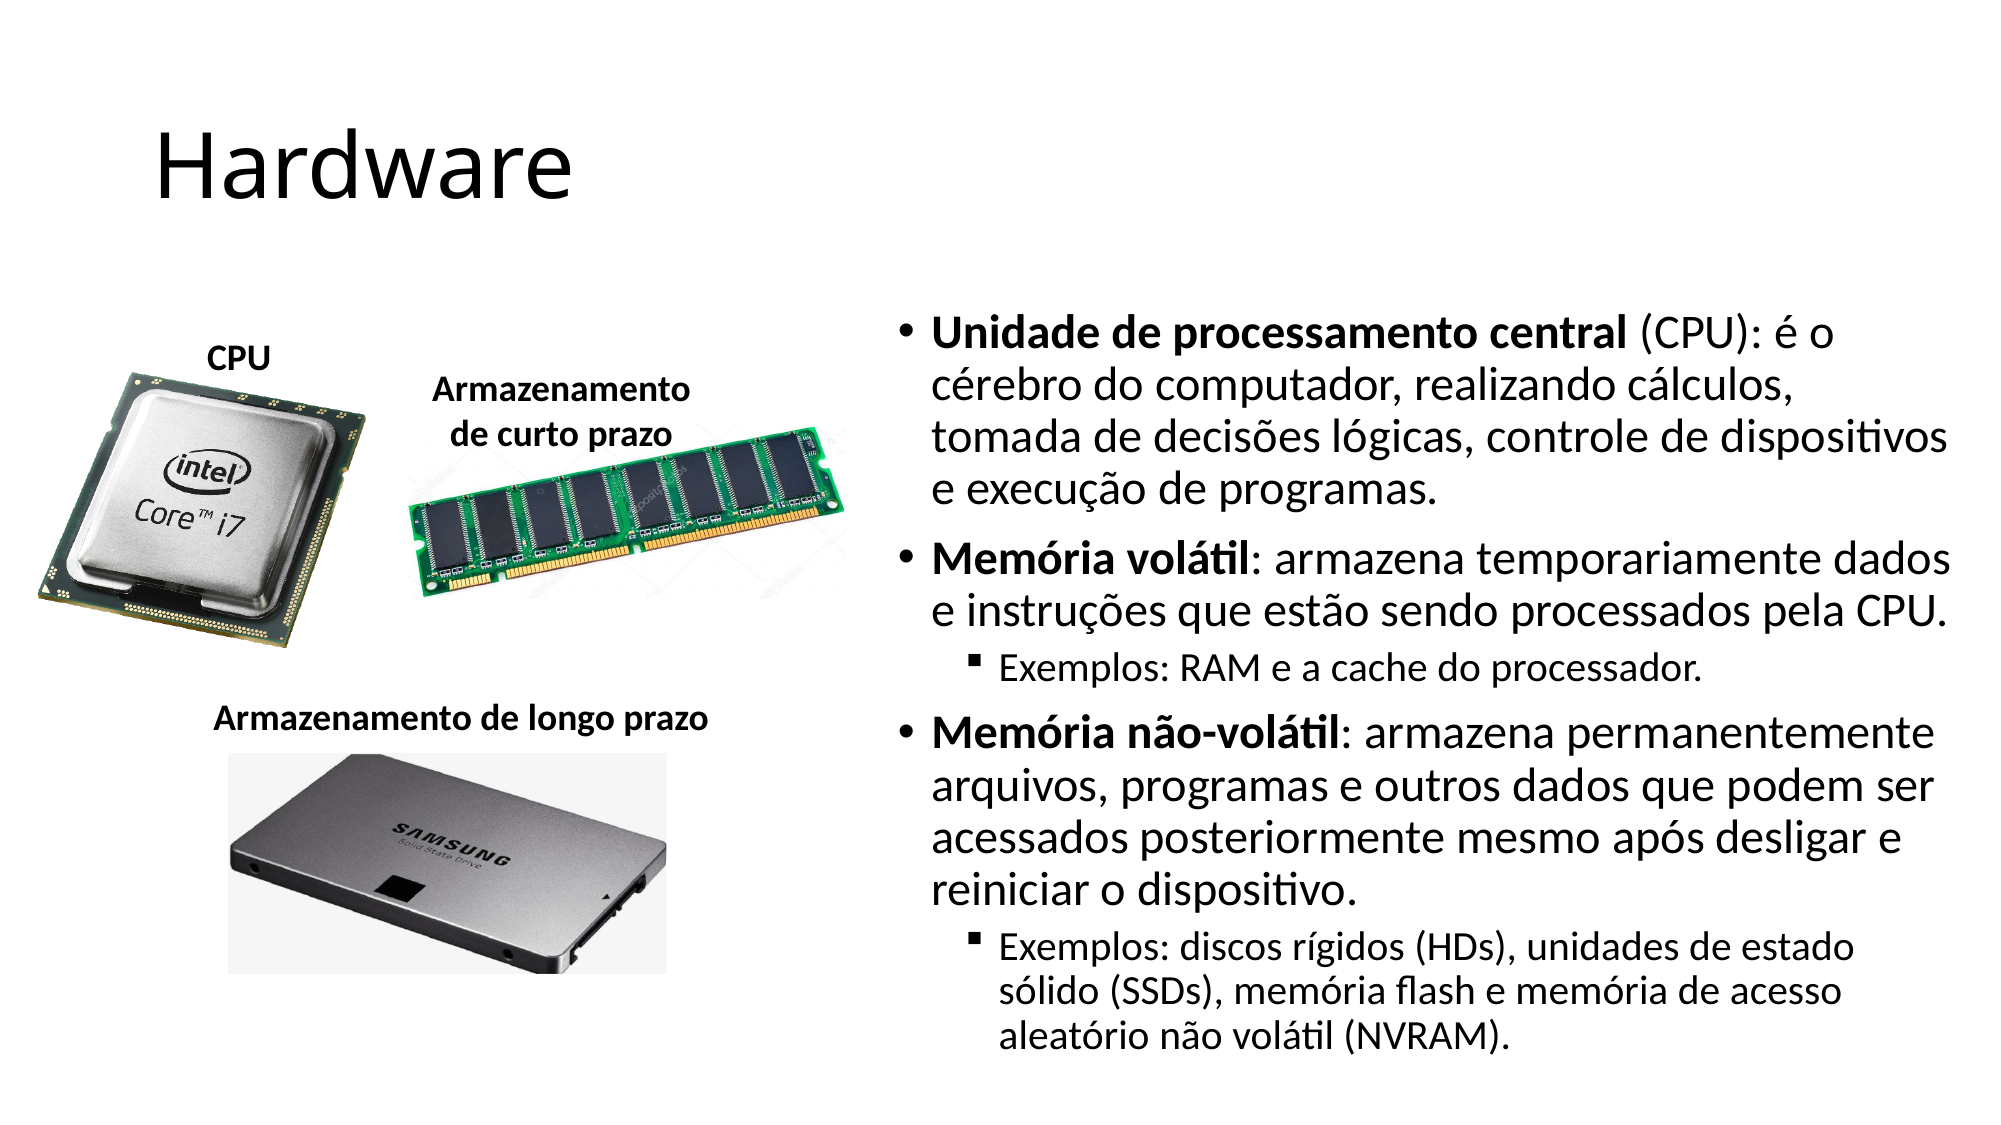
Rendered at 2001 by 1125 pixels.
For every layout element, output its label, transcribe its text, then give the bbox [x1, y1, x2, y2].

title Hardware [137, 59, 1863, 278]
text_box Armazenamento de curto prazo [406, 356, 717, 423]
picture [406, 423, 846, 599]
picture [227, 753, 667, 974]
text_box Armazenamento de longo prazo [148, 685, 775, 746]
text_box CPU [191, 326, 287, 366]
picture [32, 366, 370, 653]
list Unidade de processamento central (CPU): é o cérebro do computador, realizando cálculos, tomada de decisões lógicas, controle de dispositivos e execução de programas. Memória volátil: armazena temporariamente dados e instruções que estão sendo processados pela CPU. Exemplos: RAM e a cache do processador. Memória não-volátil: armazena permanentemente arquivos, programas e outros dados que podem ser acessados posteriormente mesmo após desligar e reiniciar o dispositivo. Exemplos: discos rígidos (HDs), unidades de estado sólido (SSDs), memória flash e memória de acesso aleatório não volátil (NVRAM). [882, 299, 1968, 1125]
